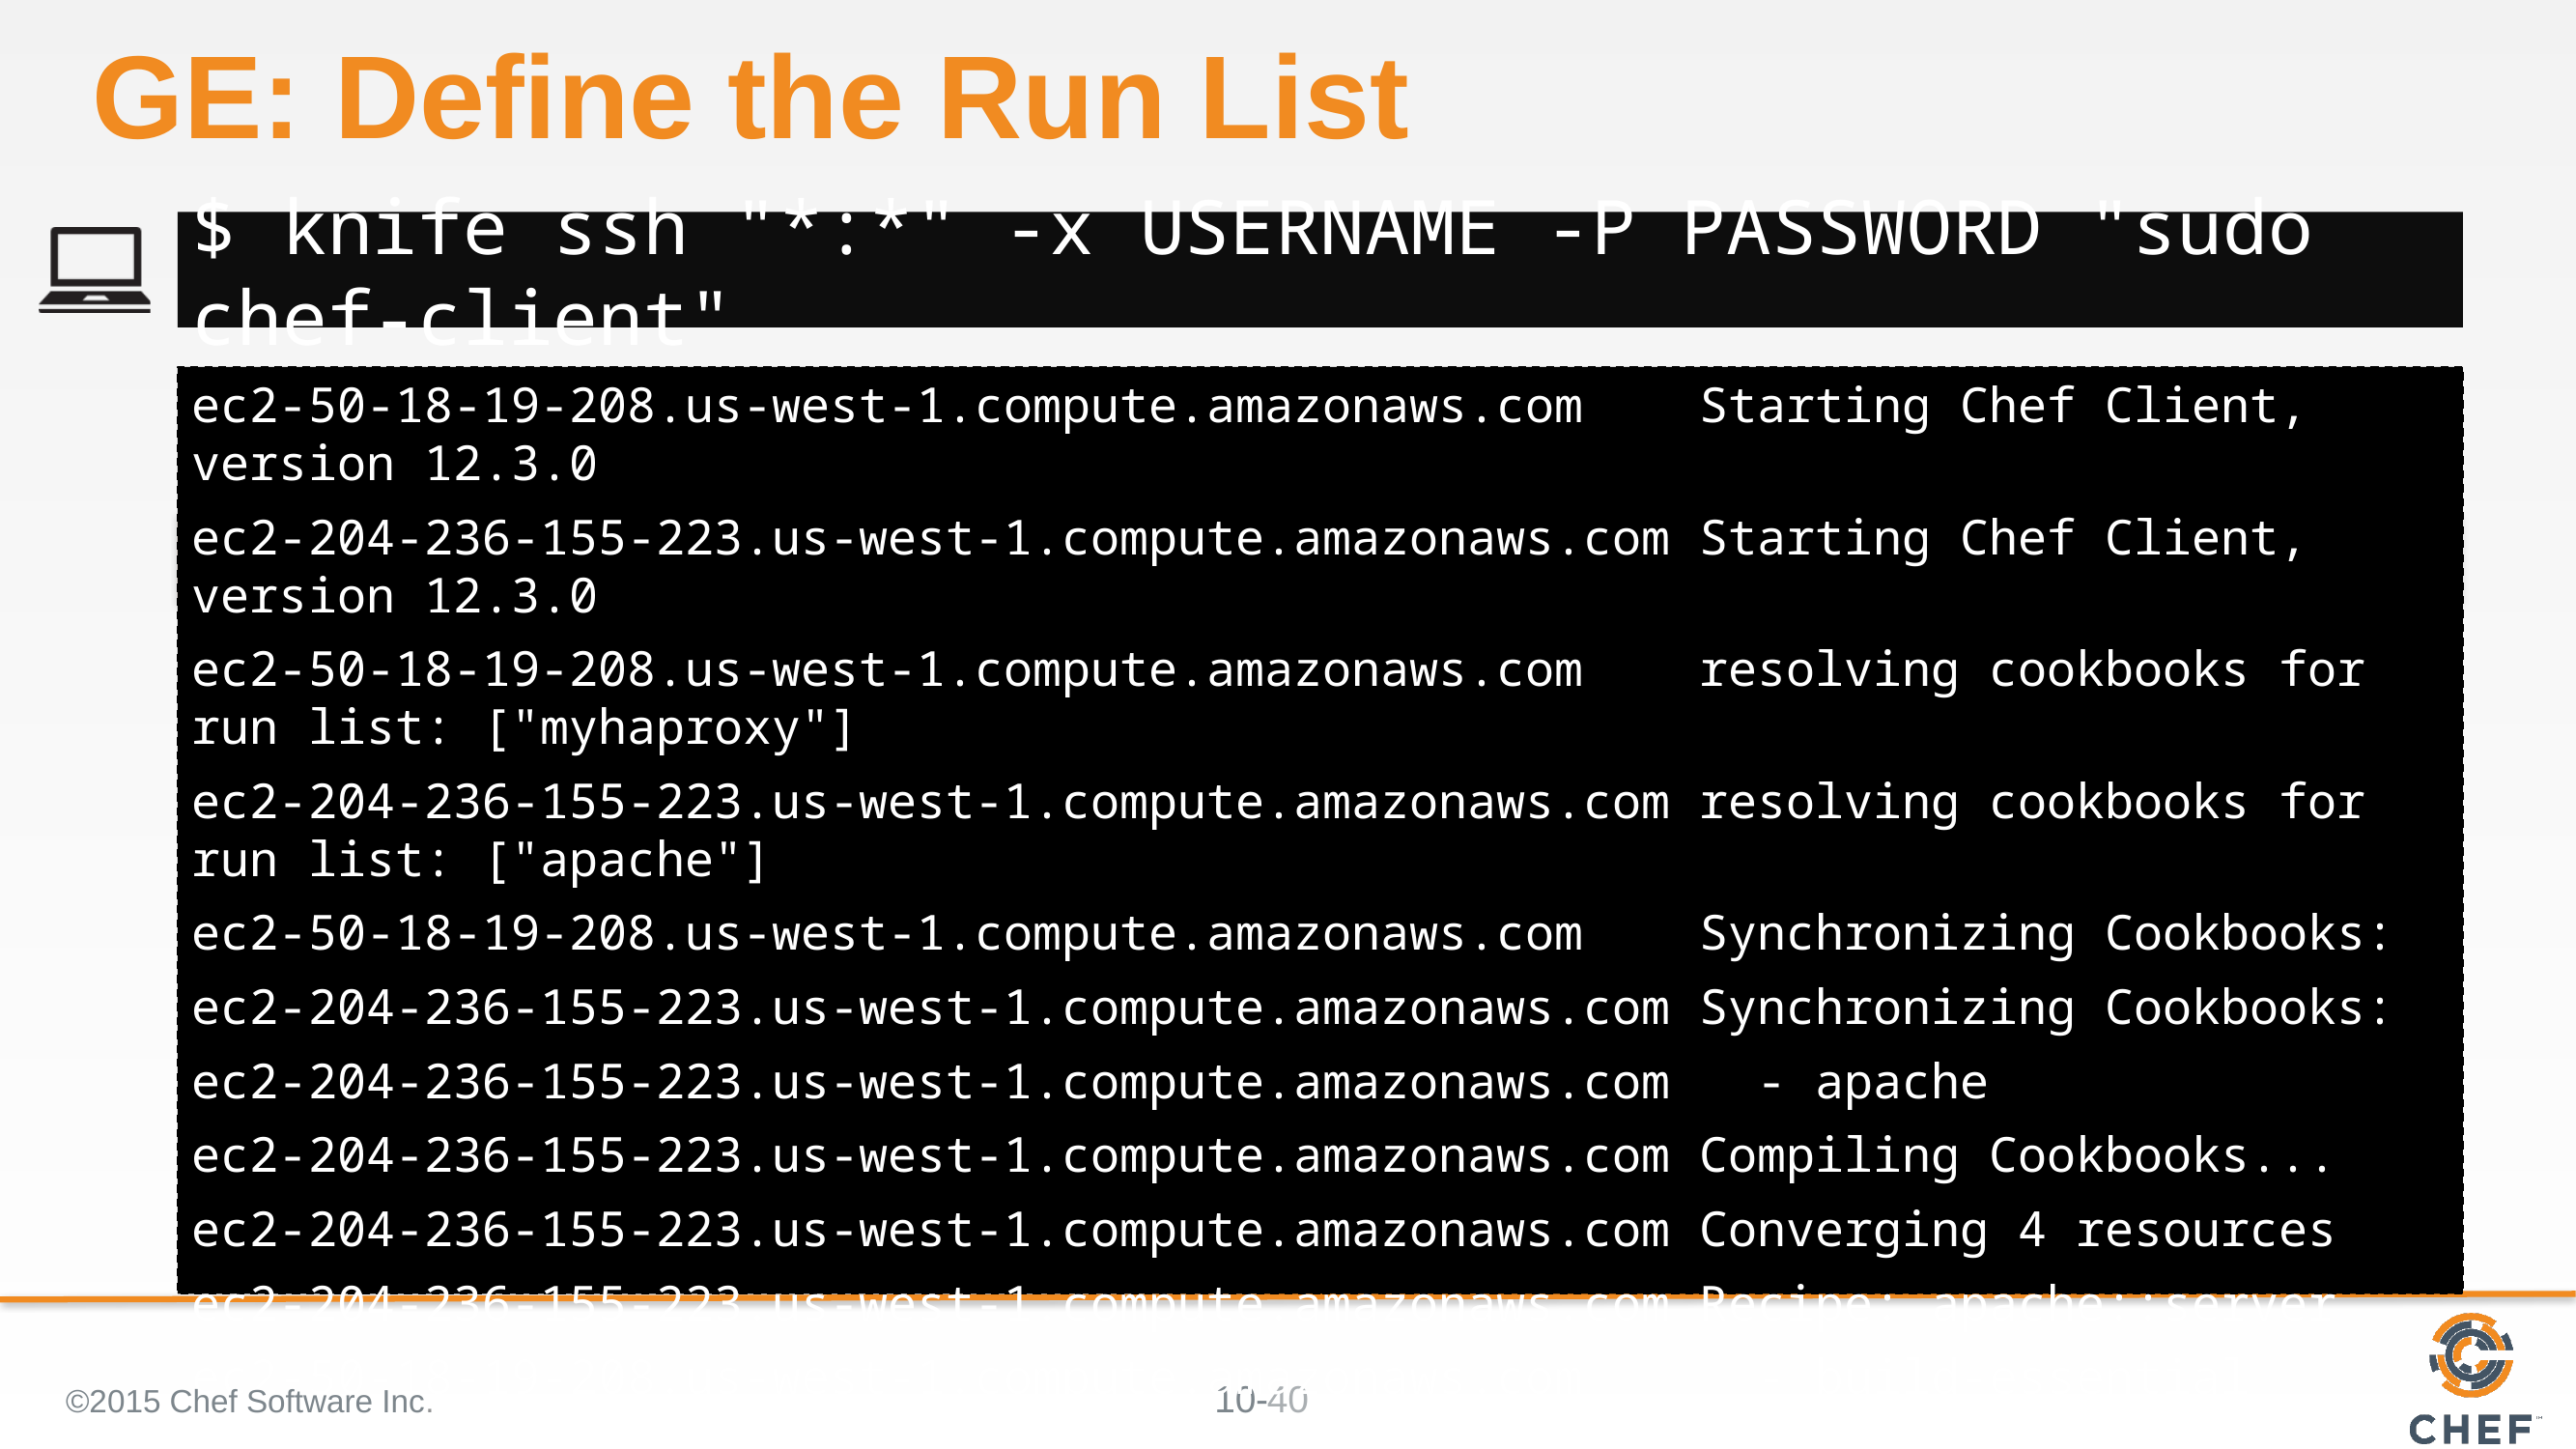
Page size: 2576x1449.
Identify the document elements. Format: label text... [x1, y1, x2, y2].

footer ©2015 Chef Software Inc. [51, 1359, 952, 1440]
picture [2399, 1297, 2550, 1449]
list $ knife ssh "*:*" -x USERNAME -P PASSWORD "sudo chef-client" [177, 212, 2463, 327]
title GE: Define the Run List [92, 37, 2463, 180]
slide_number 40 [998, 1359, 1578, 1437]
list ec2-50-18-19-208.us-west-1.compute.amazonaws.com Starting Chef Client, version 12.3.0 ec2-204-236-155-223.us-west-1.compute.amazonaws.com Starting Chef Client, version 12.3.0 ec2-50-18-19-208.us-west-1.compute.amazonaws.com resolving cookbooks for run list: ["myhaproxy"] ec2-204-236-155-223.us-west-1.compute.amazonaws.com resolving cookbooks for run list: ["apache"] ec2-50-18-19-208.us-west-1.compute.amazonaws.com Synchronizing Cookbooks: ec2-204-236-155-223.us-west-1.compute.amazonaws.com Synchronizing Cookbooks: ec2-204-236-155-223.us-west-1.compute.amazonaws.com - apache ec2-204-236-155-223.us-west-1.compute.amazonaws.com Compiling Cookbooks... ec2-204-236-155-223.us-west-1.compute.amazonaws.com Converging 4 resources ec2-204-236-155-223.us-west-1.compute.amazonaws.com Recipe: apache::server ec2-50-18-19-208.us-west-1.compute.amazonaws.com - build-essential [177, 366, 2464, 1294]
